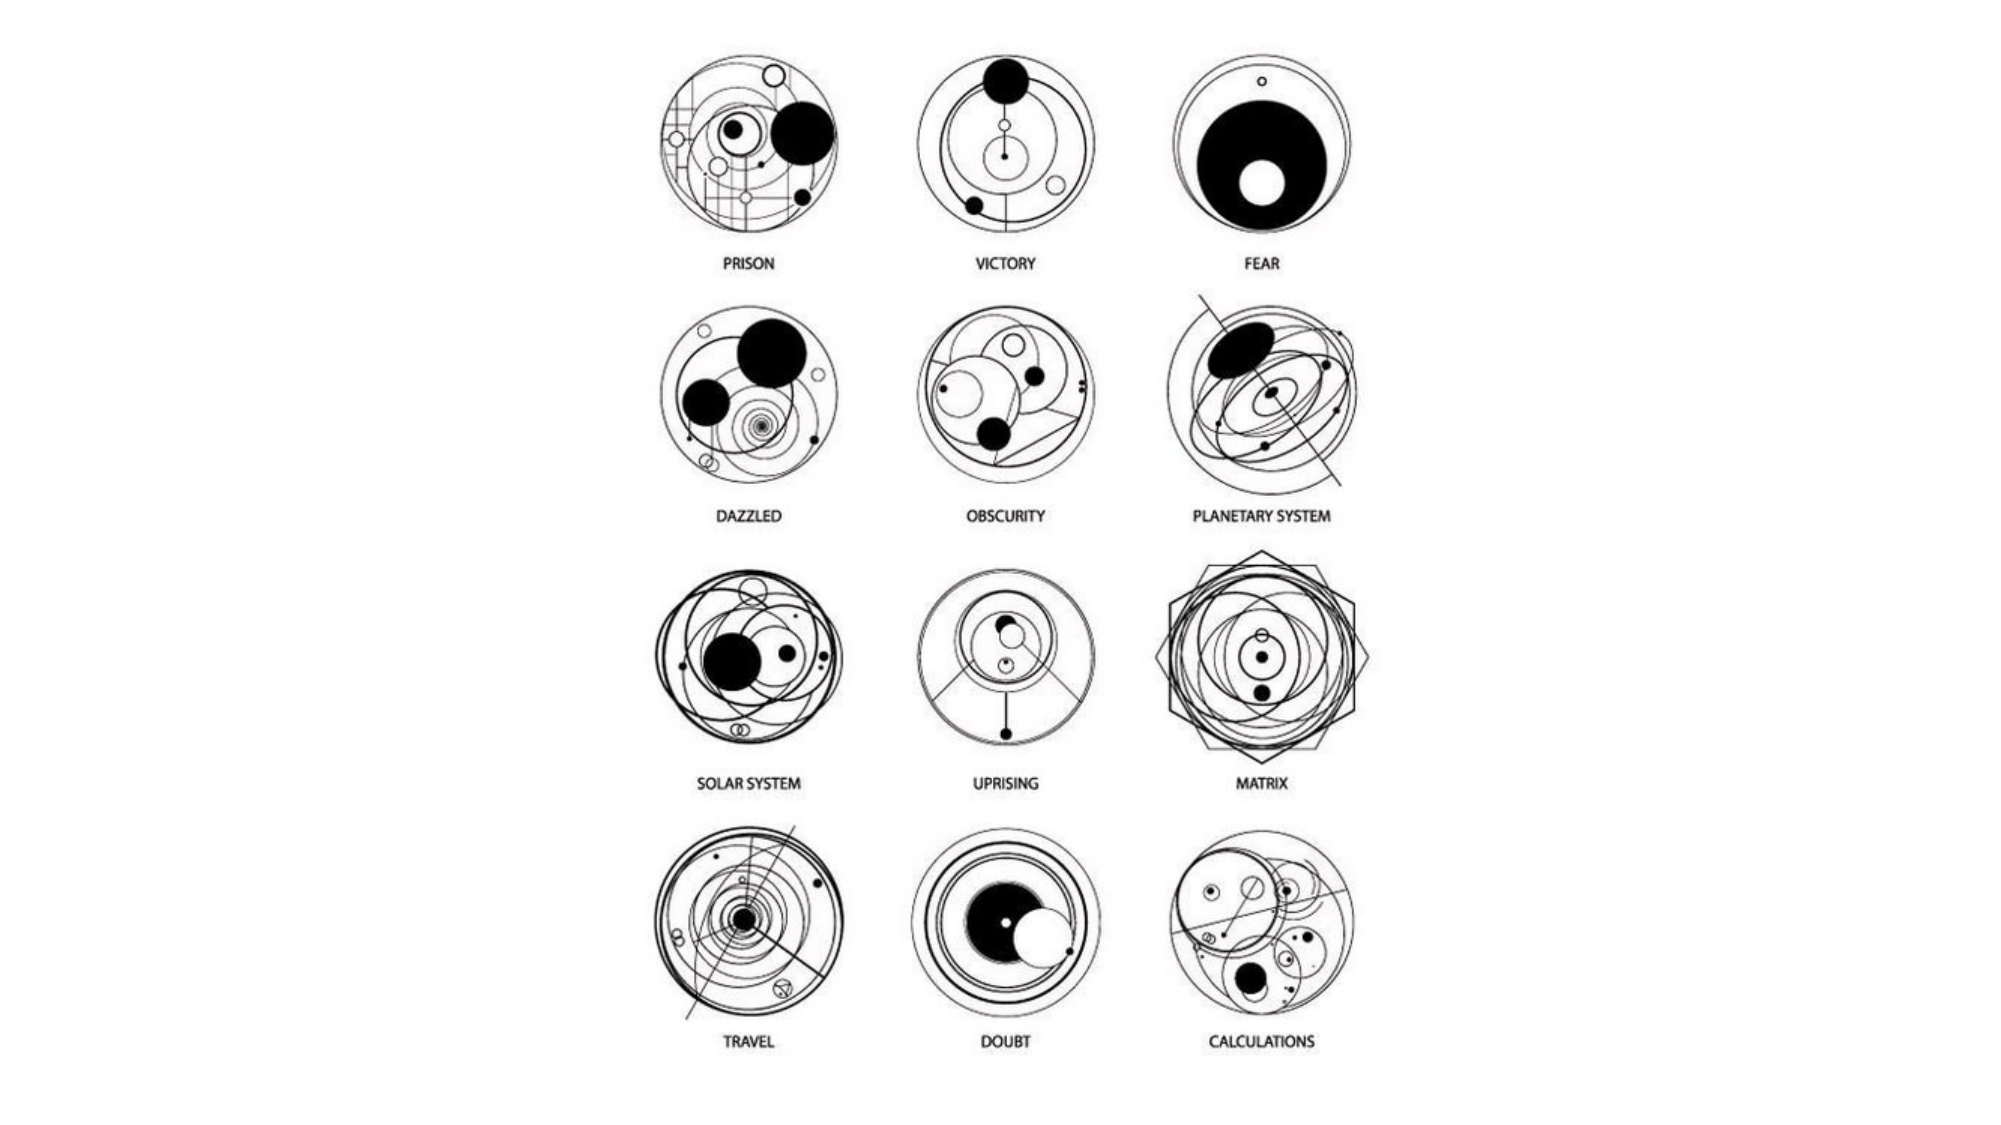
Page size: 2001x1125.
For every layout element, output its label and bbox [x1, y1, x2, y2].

picture [564, 0, 1435, 1125]
